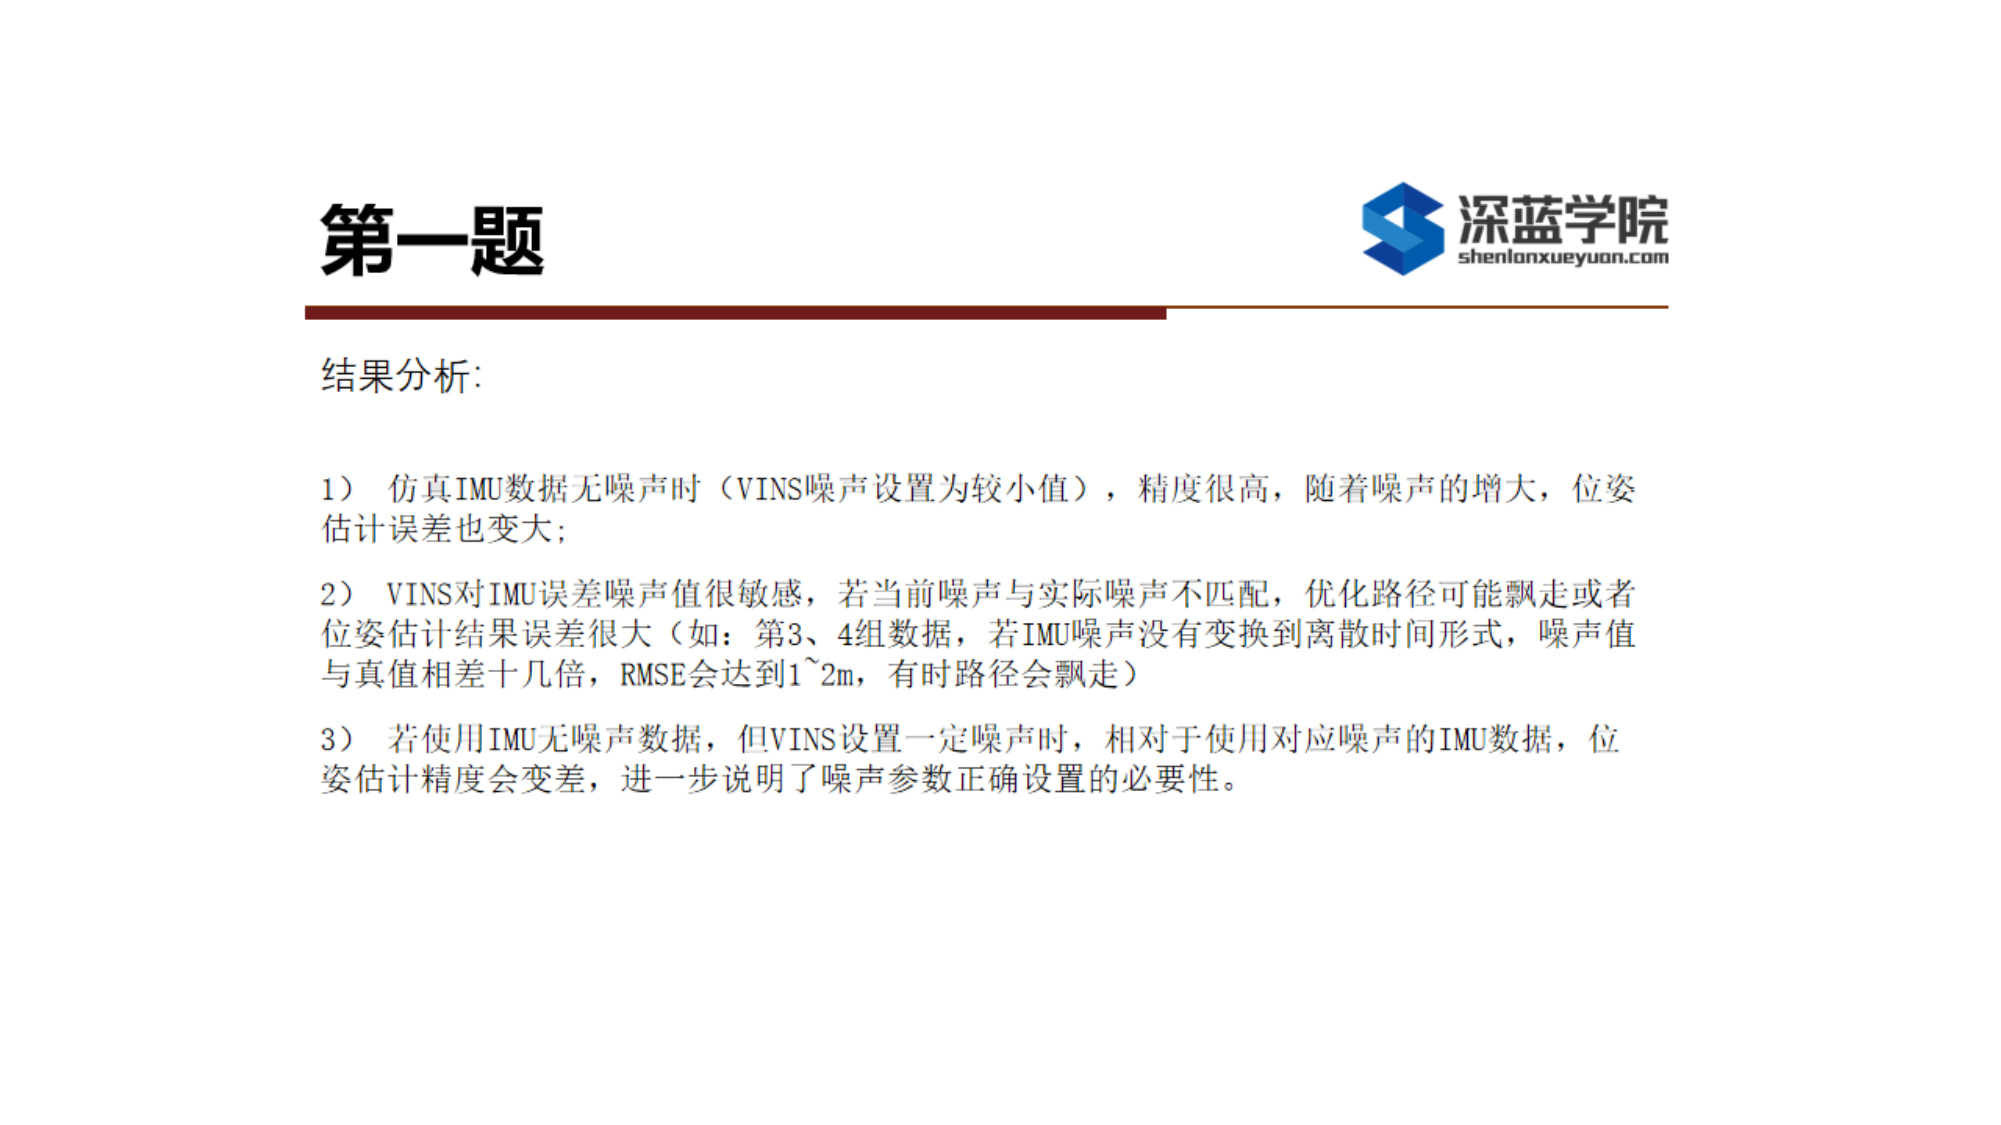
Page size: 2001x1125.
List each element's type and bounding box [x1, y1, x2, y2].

picture [249, 140, 1750, 985]
